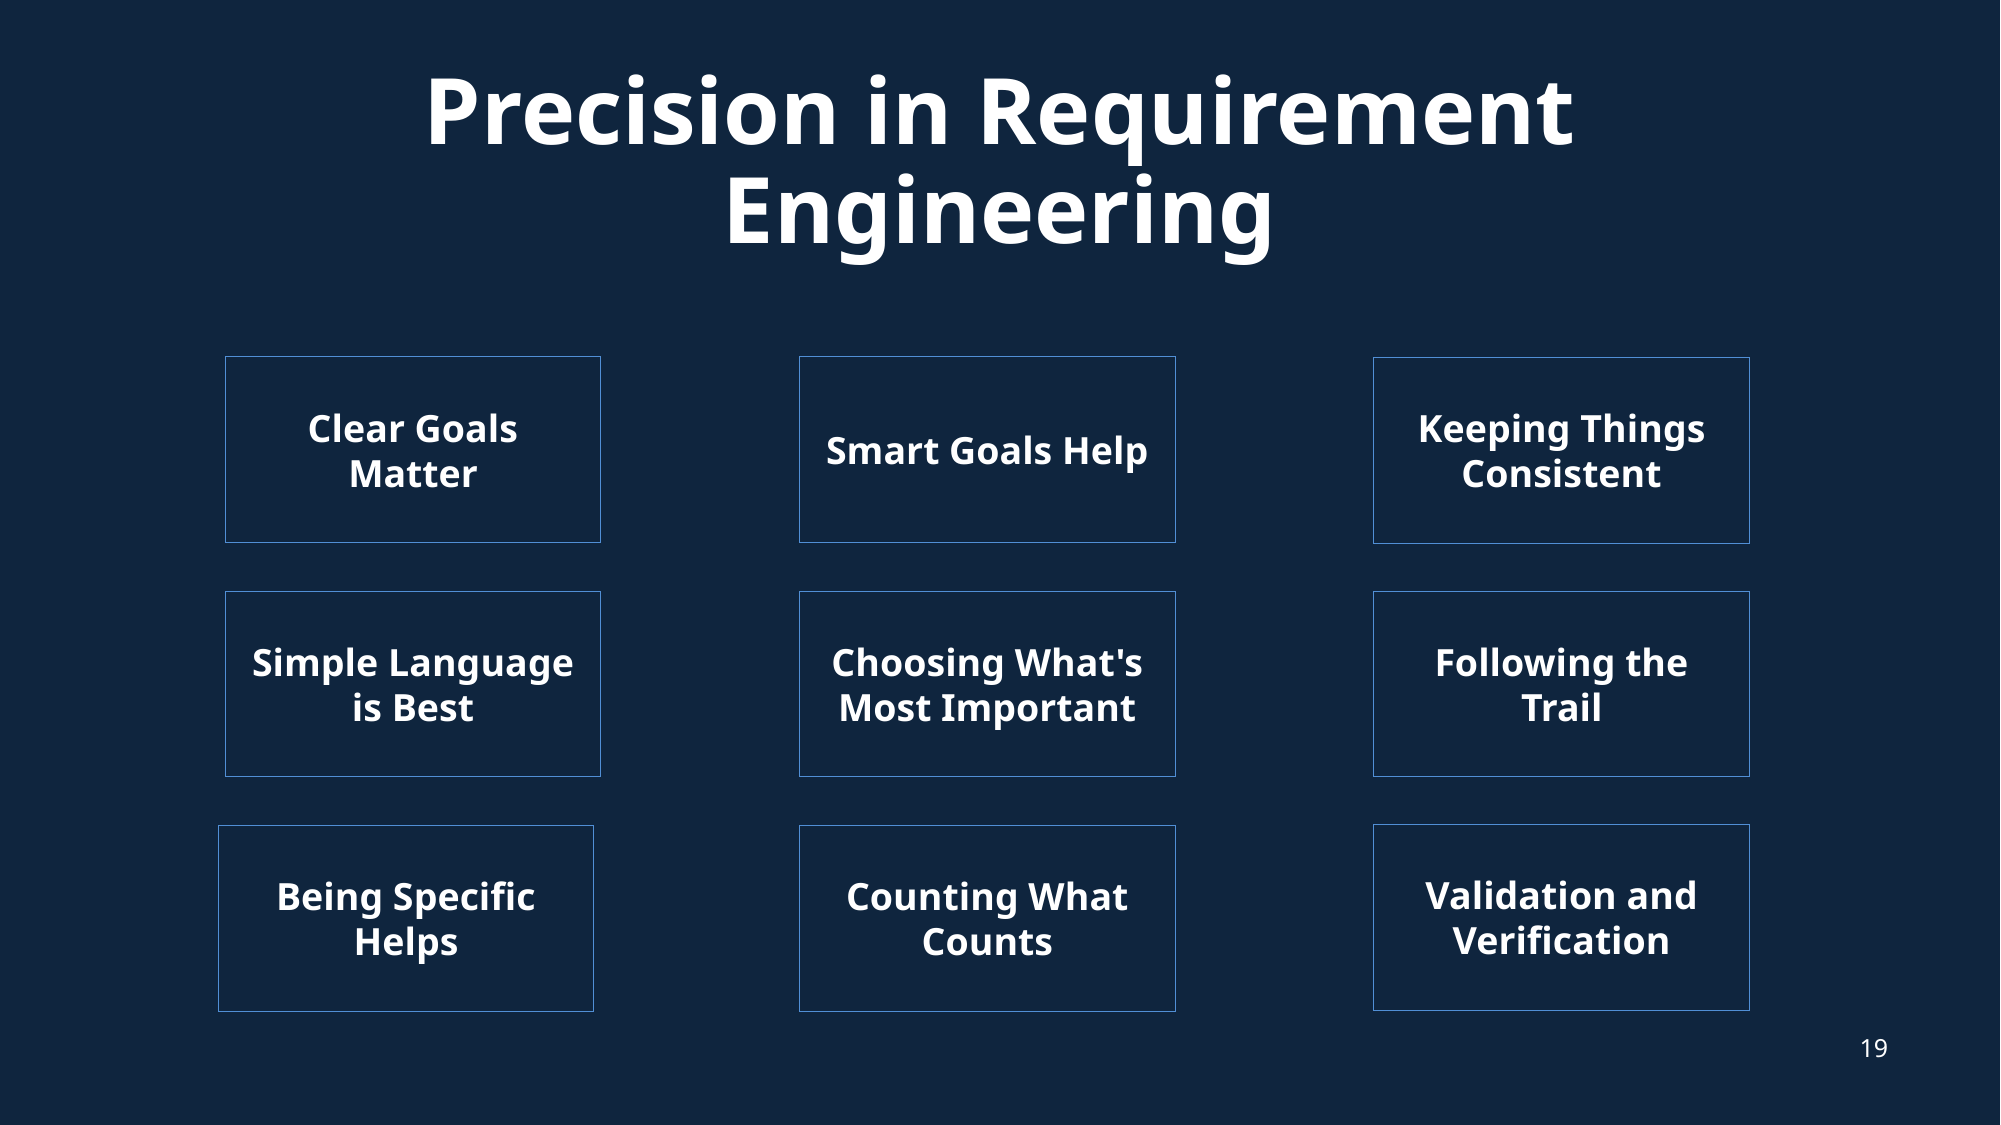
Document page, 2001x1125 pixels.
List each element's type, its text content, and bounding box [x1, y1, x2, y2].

text_box Keeping Things Consistent [1373, 357, 1750, 544]
text_box Counting What Counts [799, 825, 1176, 1012]
text_box Being Specific Helps [218, 825, 594, 1012]
text_box Smart Goals Help [799, 356, 1176, 543]
slide_number 19 [1836, 1020, 1912, 1080]
text_box Validation and Verification [1373, 824, 1750, 1011]
title Precision in Requirement Engineering [325, 57, 1675, 268]
text_box Following the Trail [1373, 591, 1750, 777]
text_box Choosing What's Most Important [799, 591, 1176, 777]
list Clear Goals Matter [225, 356, 601, 543]
text_box Simple Language is Best [225, 591, 601, 777]
